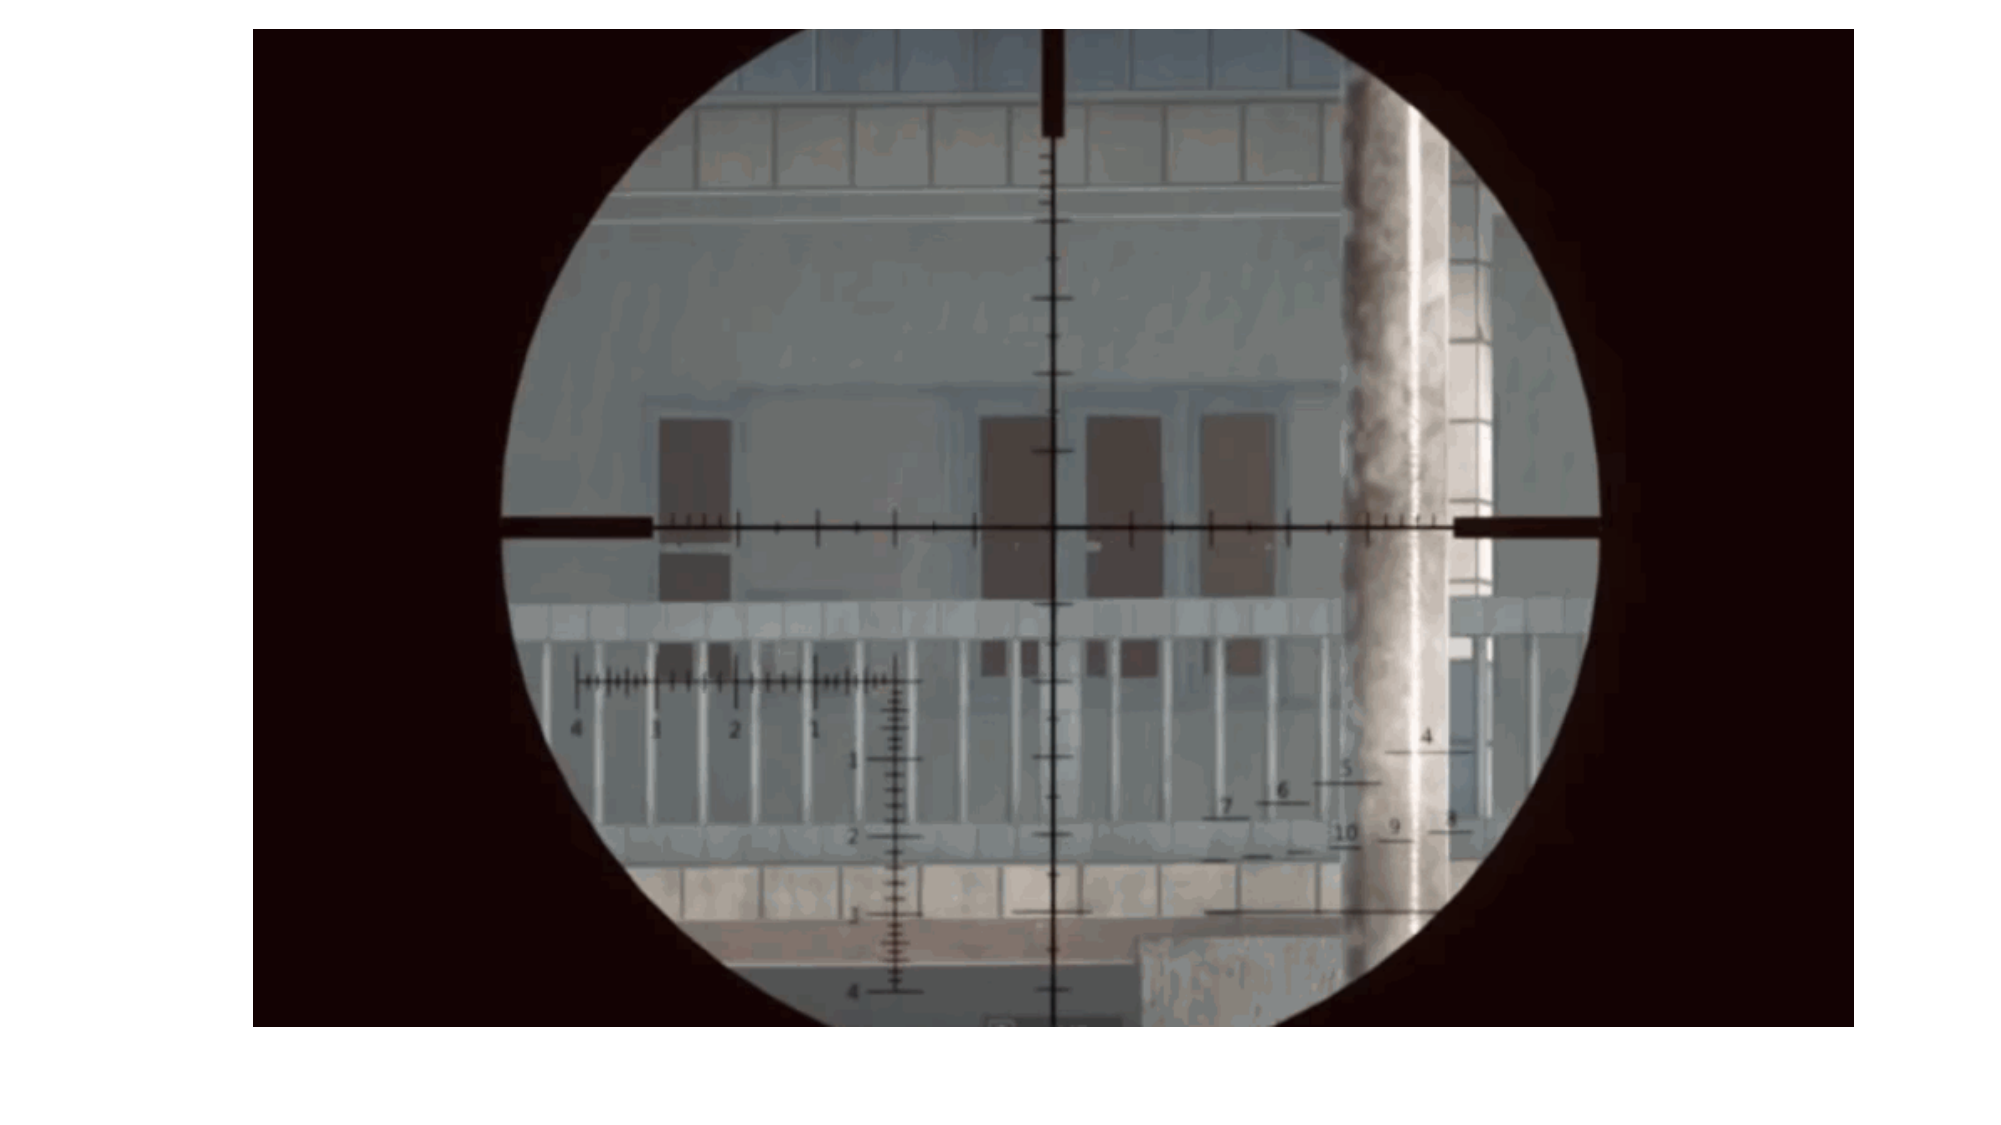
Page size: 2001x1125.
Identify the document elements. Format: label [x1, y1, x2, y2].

list [253, 29, 1854, 1027]
